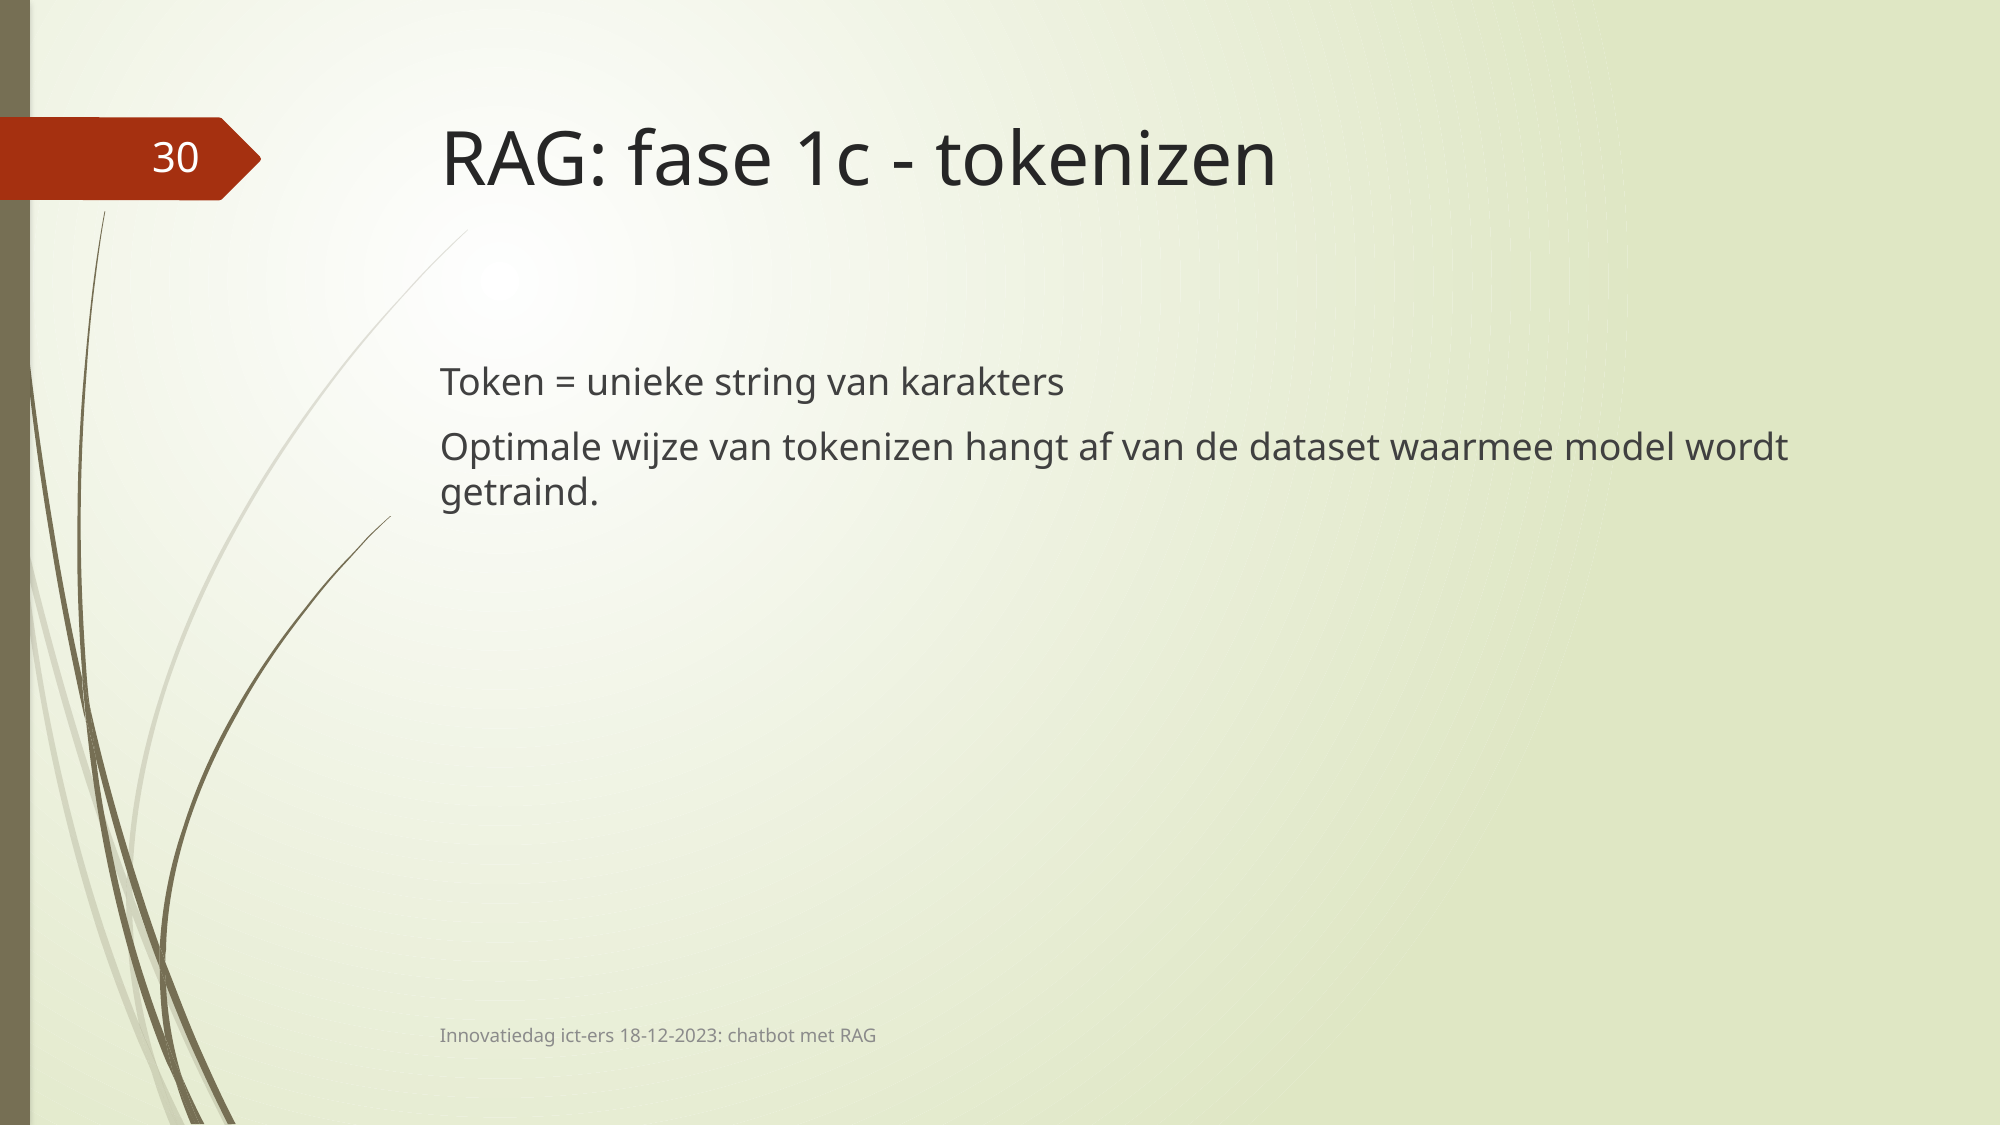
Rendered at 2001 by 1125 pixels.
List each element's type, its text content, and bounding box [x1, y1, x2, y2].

title RAG: fase 1c - tokenizen [425, 102, 1888, 313]
slide_number 30 [87, 129, 216, 190]
footer Innovatiedag ict-ers 18-12-2023: chatbot met RAG [424, 1006, 1675, 1067]
list Token = unieke string van karakters Optimale wijze van tokenizen hangt af van de dataset waarmee model wordt getraind. [424, 350, 1888, 970]
